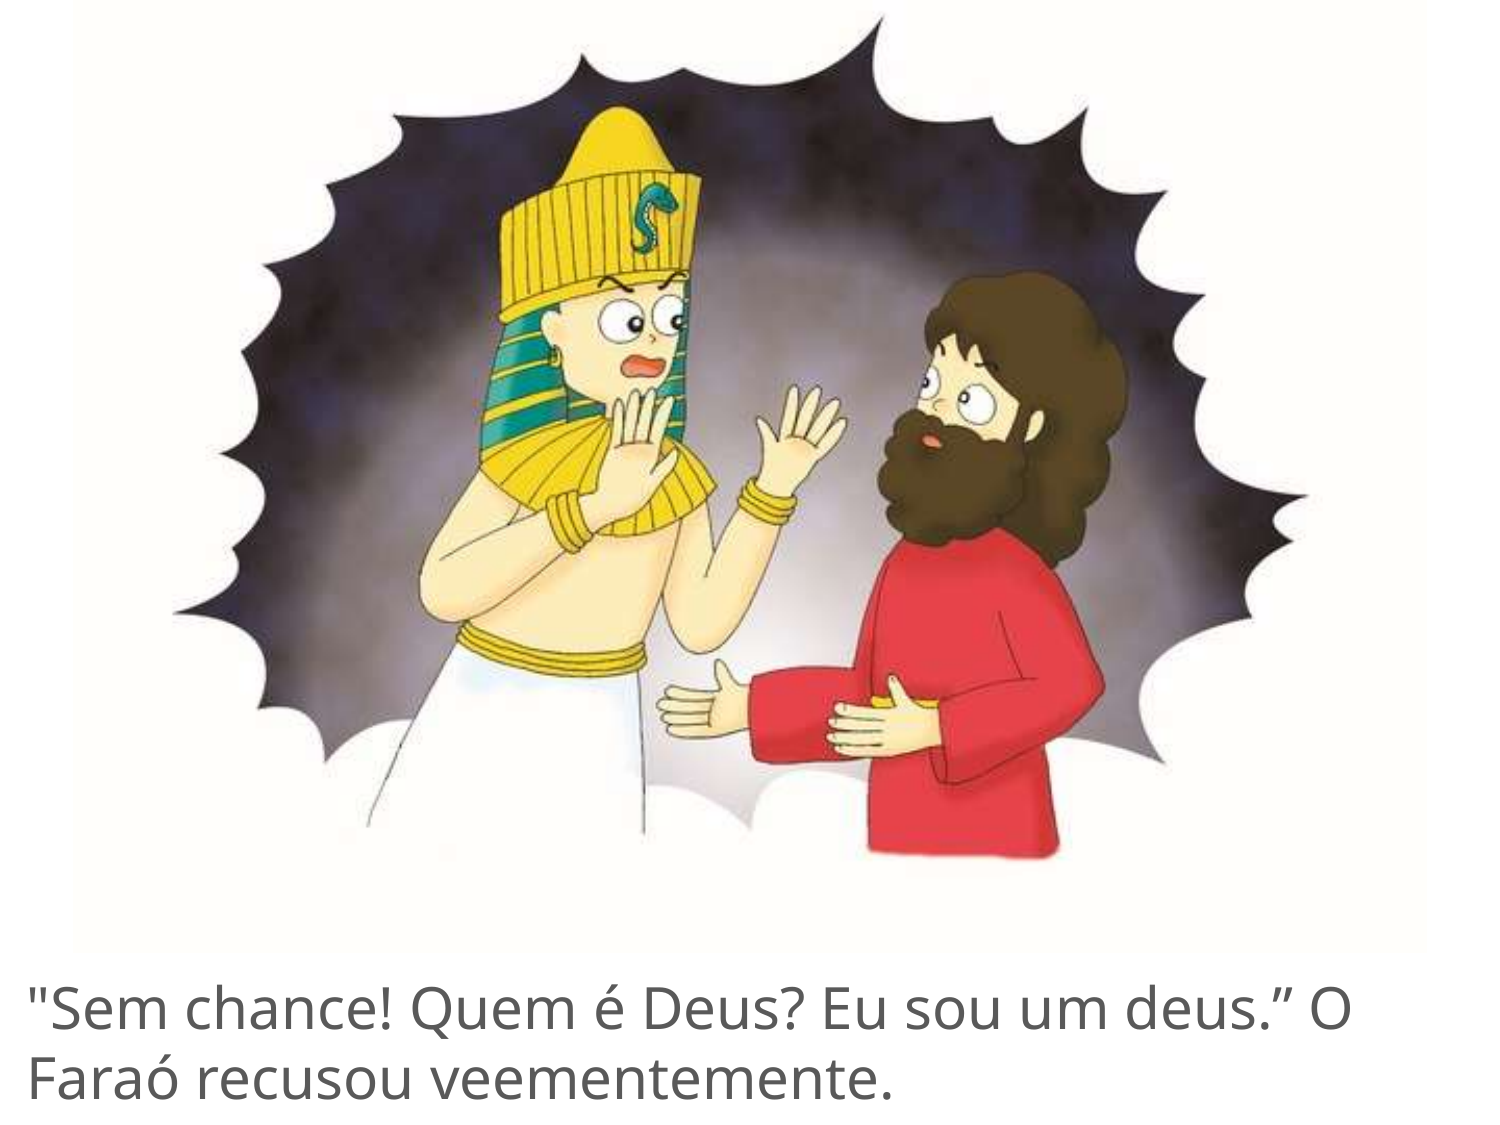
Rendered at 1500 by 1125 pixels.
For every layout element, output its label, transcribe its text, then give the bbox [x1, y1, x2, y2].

text_box "Sem chance! Quem é Deus? Eu sou um deus.” O Faraó recusou veementemente. [11, 964, 1483, 1119]
picture [72, 0, 1427, 953]
